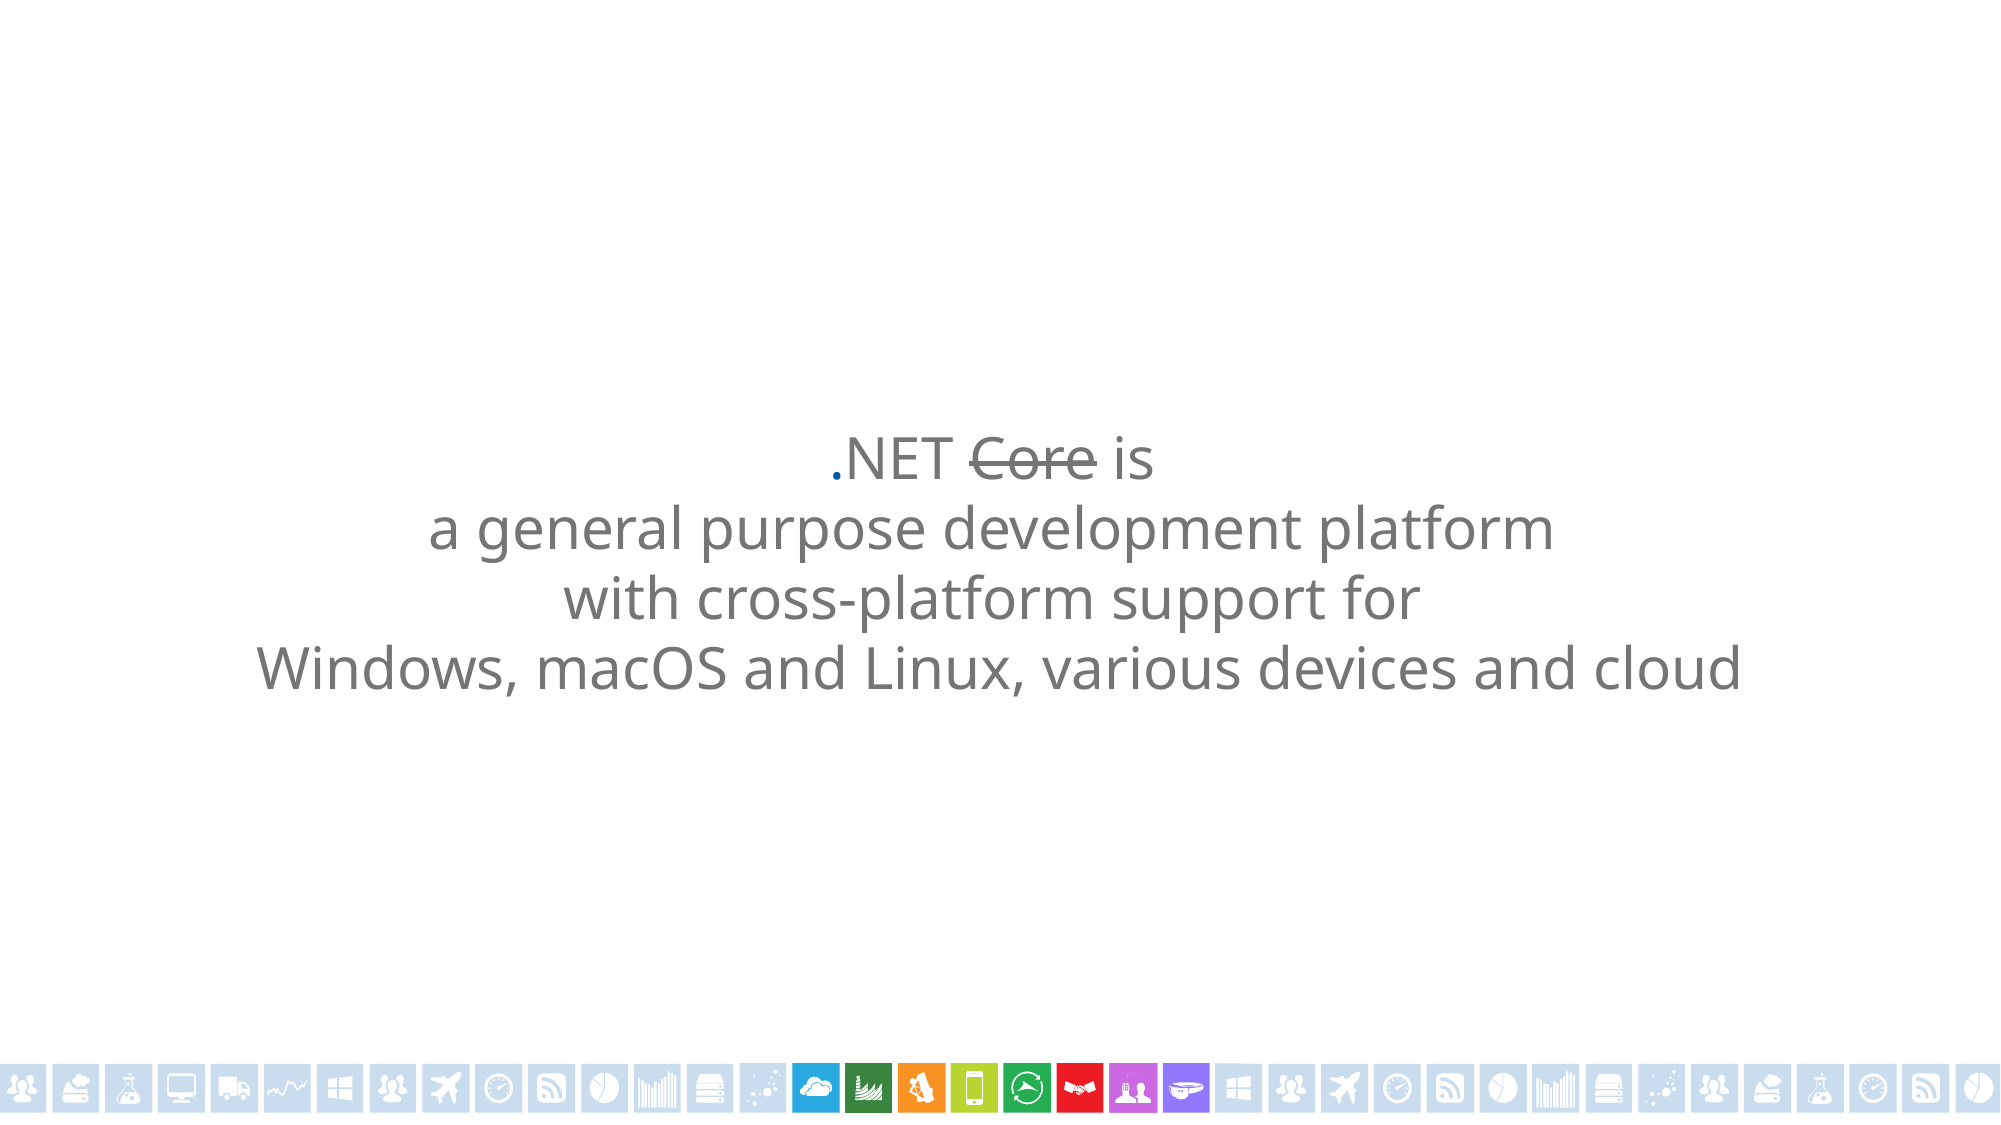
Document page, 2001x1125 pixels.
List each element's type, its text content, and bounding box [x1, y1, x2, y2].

text_box .NET Core is a general purpose development platform with cross-platform support for Windows, macOS and Linux, various devices and cloud [0, 413, 2000, 779]
